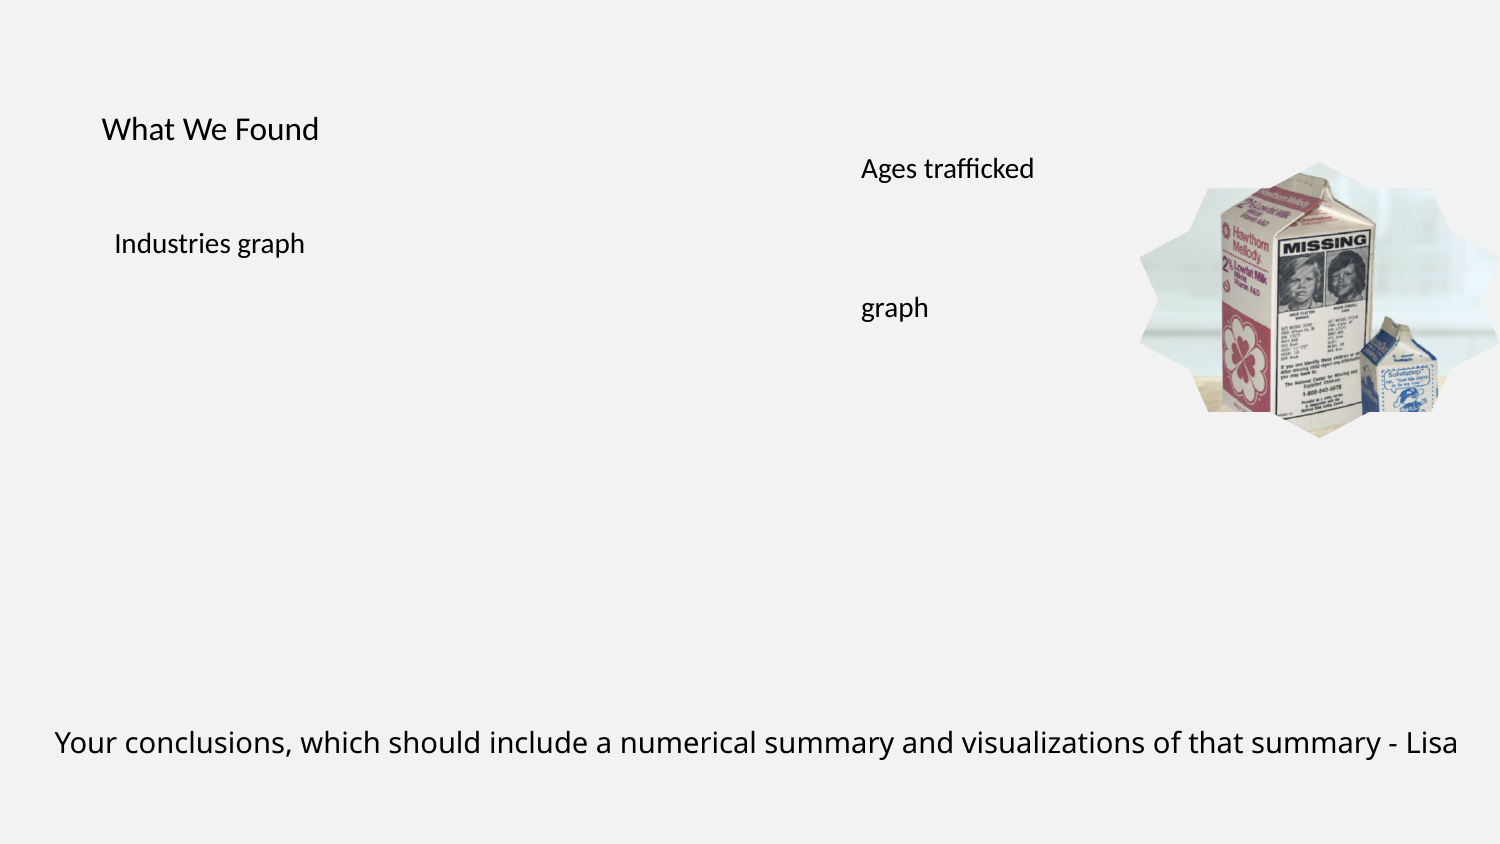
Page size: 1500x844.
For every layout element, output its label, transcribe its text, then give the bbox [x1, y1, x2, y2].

text_box Industries graph [103, 218, 481, 264]
title What We Found [90, 48, 1385, 212]
text_box Your conclusions, which should include a numerical summary and visualizations of that summary - Lisa [43, 719, 1500, 833]
text_box Ages trafficked graph [849, 143, 1140, 325]
picture [1139, 161, 1500, 439]
